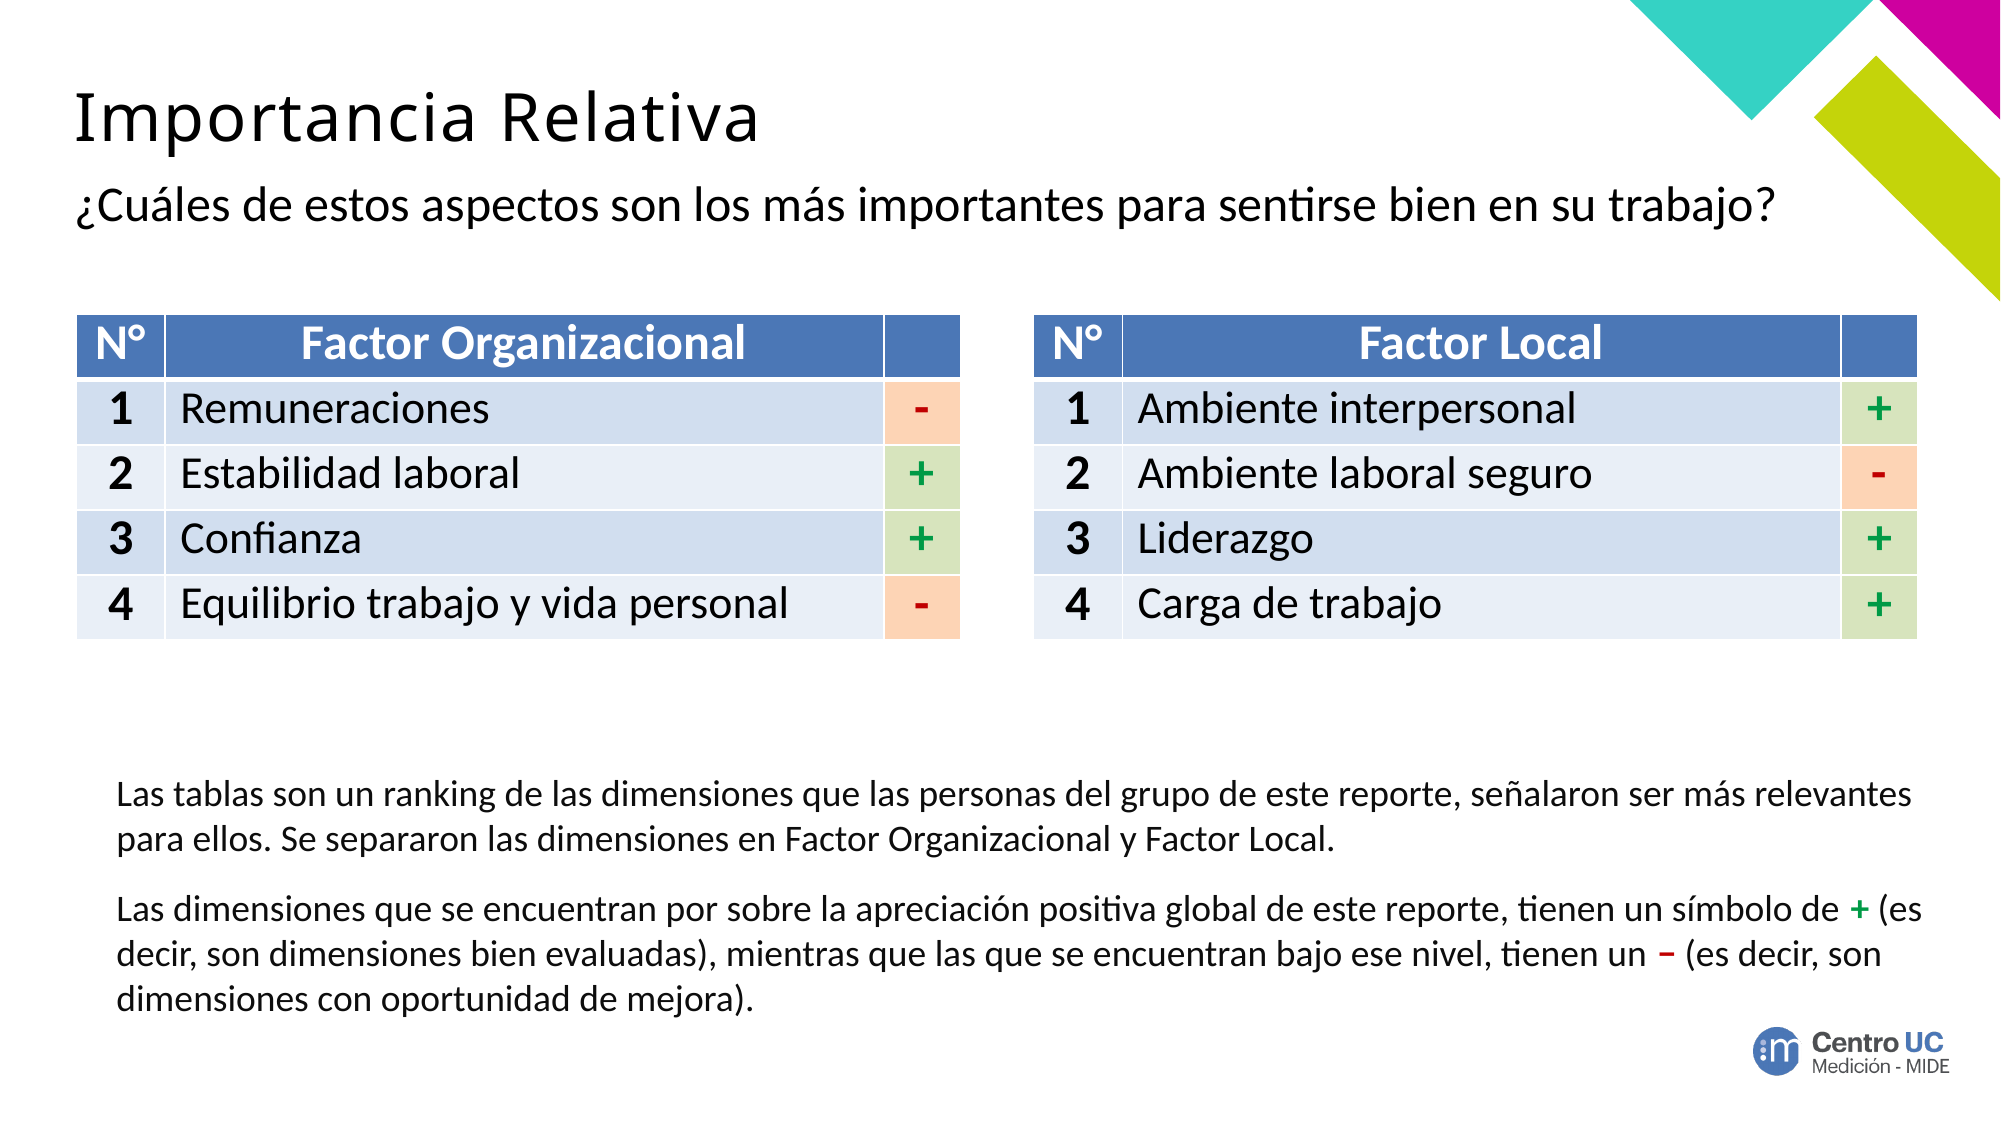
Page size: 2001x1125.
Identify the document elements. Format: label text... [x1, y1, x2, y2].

table_cell Remuneraciones [166, 382, 883, 444]
table_header Factor Organizacional [166, 315, 883, 377]
table_cell 2 [1034, 446, 1122, 509]
table_cell 1 [1034, 382, 1122, 444]
table_header [1842, 315, 1917, 377]
table_cell - [885, 382, 960, 444]
table_header N° [1034, 315, 1122, 377]
table_cell + [1842, 382, 1917, 444]
title Importancia Relativa [74, 70, 1111, 170]
table_cell + [885, 446, 960, 509]
table_cell 4 [1034, 576, 1122, 639]
table_cell 3 [77, 511, 164, 574]
table_cell Ambiente interpersonal [1123, 382, 1840, 444]
table_header N° [77, 315, 164, 377]
table_cell Ambiente laboral seguro [1123, 446, 1840, 509]
table_cell - [885, 576, 960, 639]
table_cell Carga de trabajo [1123, 576, 1840, 639]
table_cell Estabilidad laboral [166, 446, 883, 509]
table_cell 3 [1034, 511, 1122, 574]
table_cell 2 [77, 446, 164, 509]
table_header [885, 315, 960, 377]
table_cell 4 [77, 576, 164, 639]
table_cell + [1842, 576, 1917, 639]
table_cell Liderazgo [1123, 511, 1840, 574]
table_cell Equilibrio trabajo y vida personal [166, 576, 883, 639]
table_cell Confianza [166, 511, 883, 574]
text_box Las tablas son un ranking de las dimensiones que las personas del grupo de este reporte, señalaron ser más relevantes para ellos. Se separaron las dimensiones en Factor Organizacional y Factor Local. Las dimensiones que se encuentran por sobre la apreciación positiva global de este reporte, tienen un símbolo de + (es decir, son dimensiones bien evaluadas), mientras que las que se encuentran bajo ese nivel, tienen un − (es decir, son dimensiones con oportunidad de mejora). [101, 761, 1940, 1027]
picture [1753, 1025, 1951, 1077]
table_cell + [1842, 511, 1917, 574]
table_header Factor Local [1123, 315, 1840, 377]
table_cell - [1842, 446, 1917, 509]
table_cell + [885, 511, 960, 574]
list ¿Cuáles de estos aspectos son los más importantes para sentirse bien en su trabajo? [74, 170, 1855, 271]
table_cell 1 [77, 382, 164, 444]
